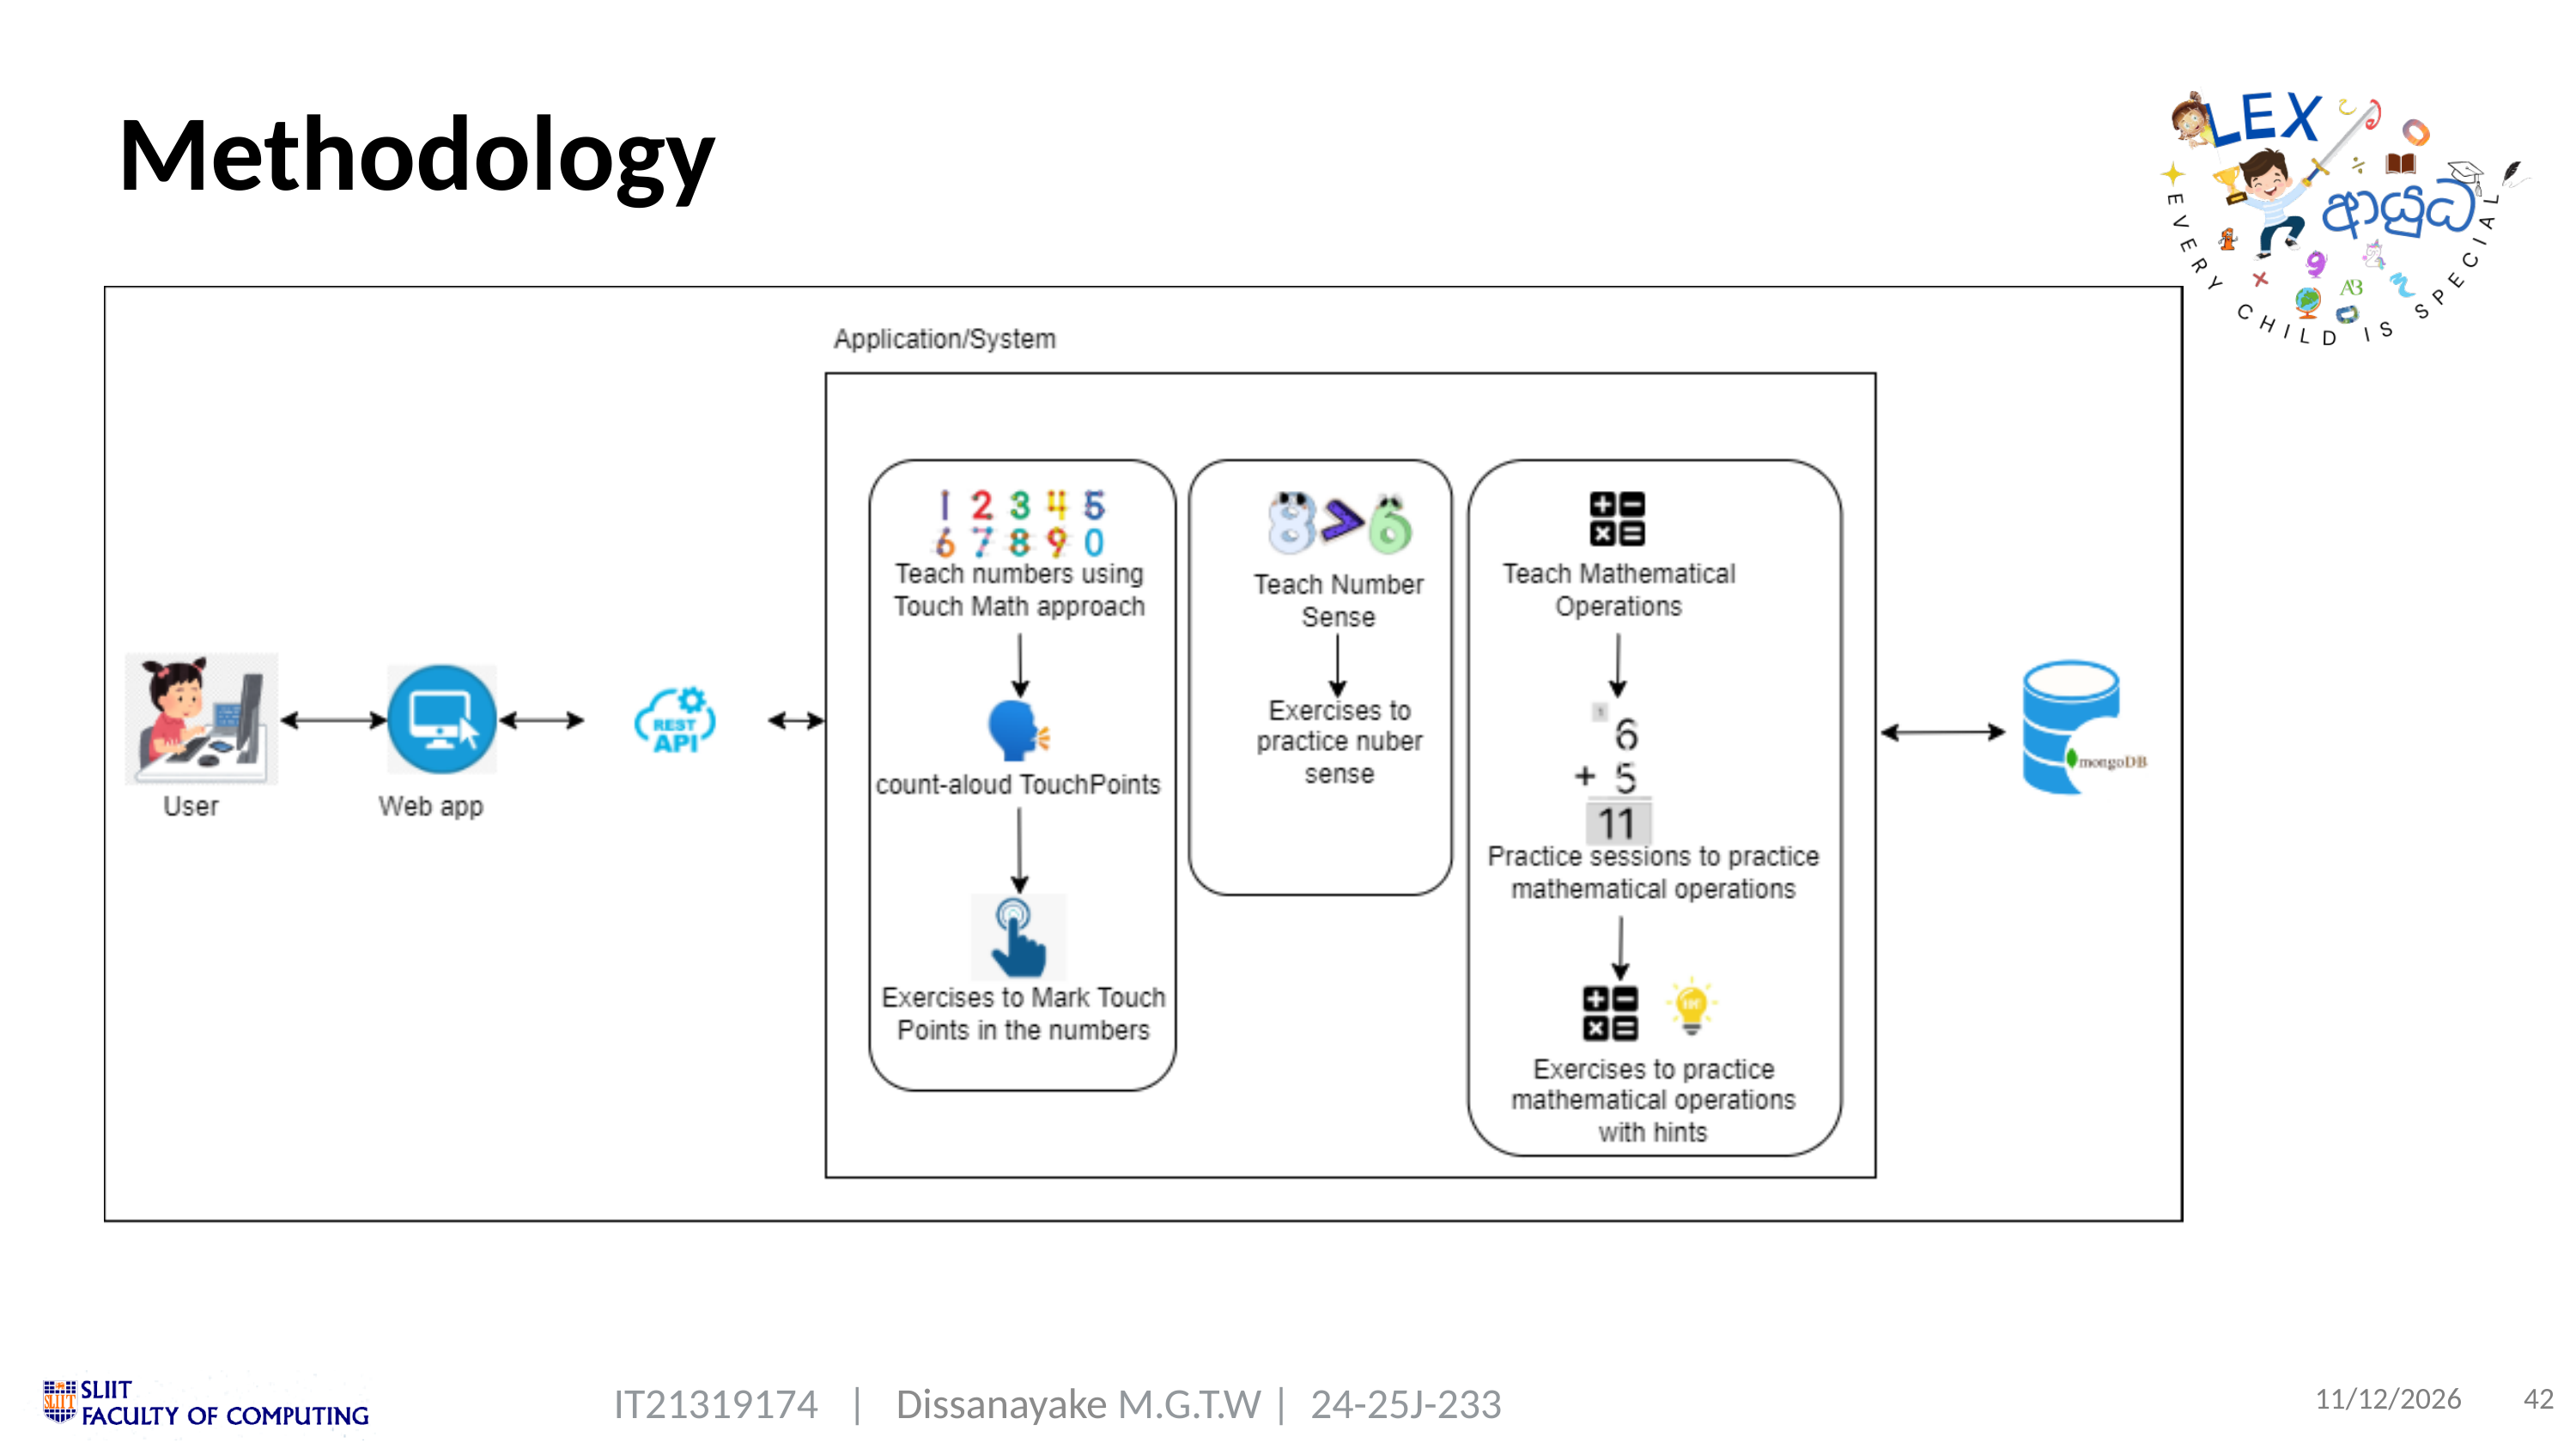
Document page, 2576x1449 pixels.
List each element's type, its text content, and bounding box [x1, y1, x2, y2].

text_box IT21319174 | Dissanayake M.G.T.W | 24-25J-233 [466, 1362, 1649, 1440]
picture [21, 1370, 376, 1440]
text_box Methodology [104, 76, 1673, 219]
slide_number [1895, 1358, 2473, 1436]
picture [104, 0, 2568, 1225]
slide_number 42 [2473, 1358, 2568, 1436]
